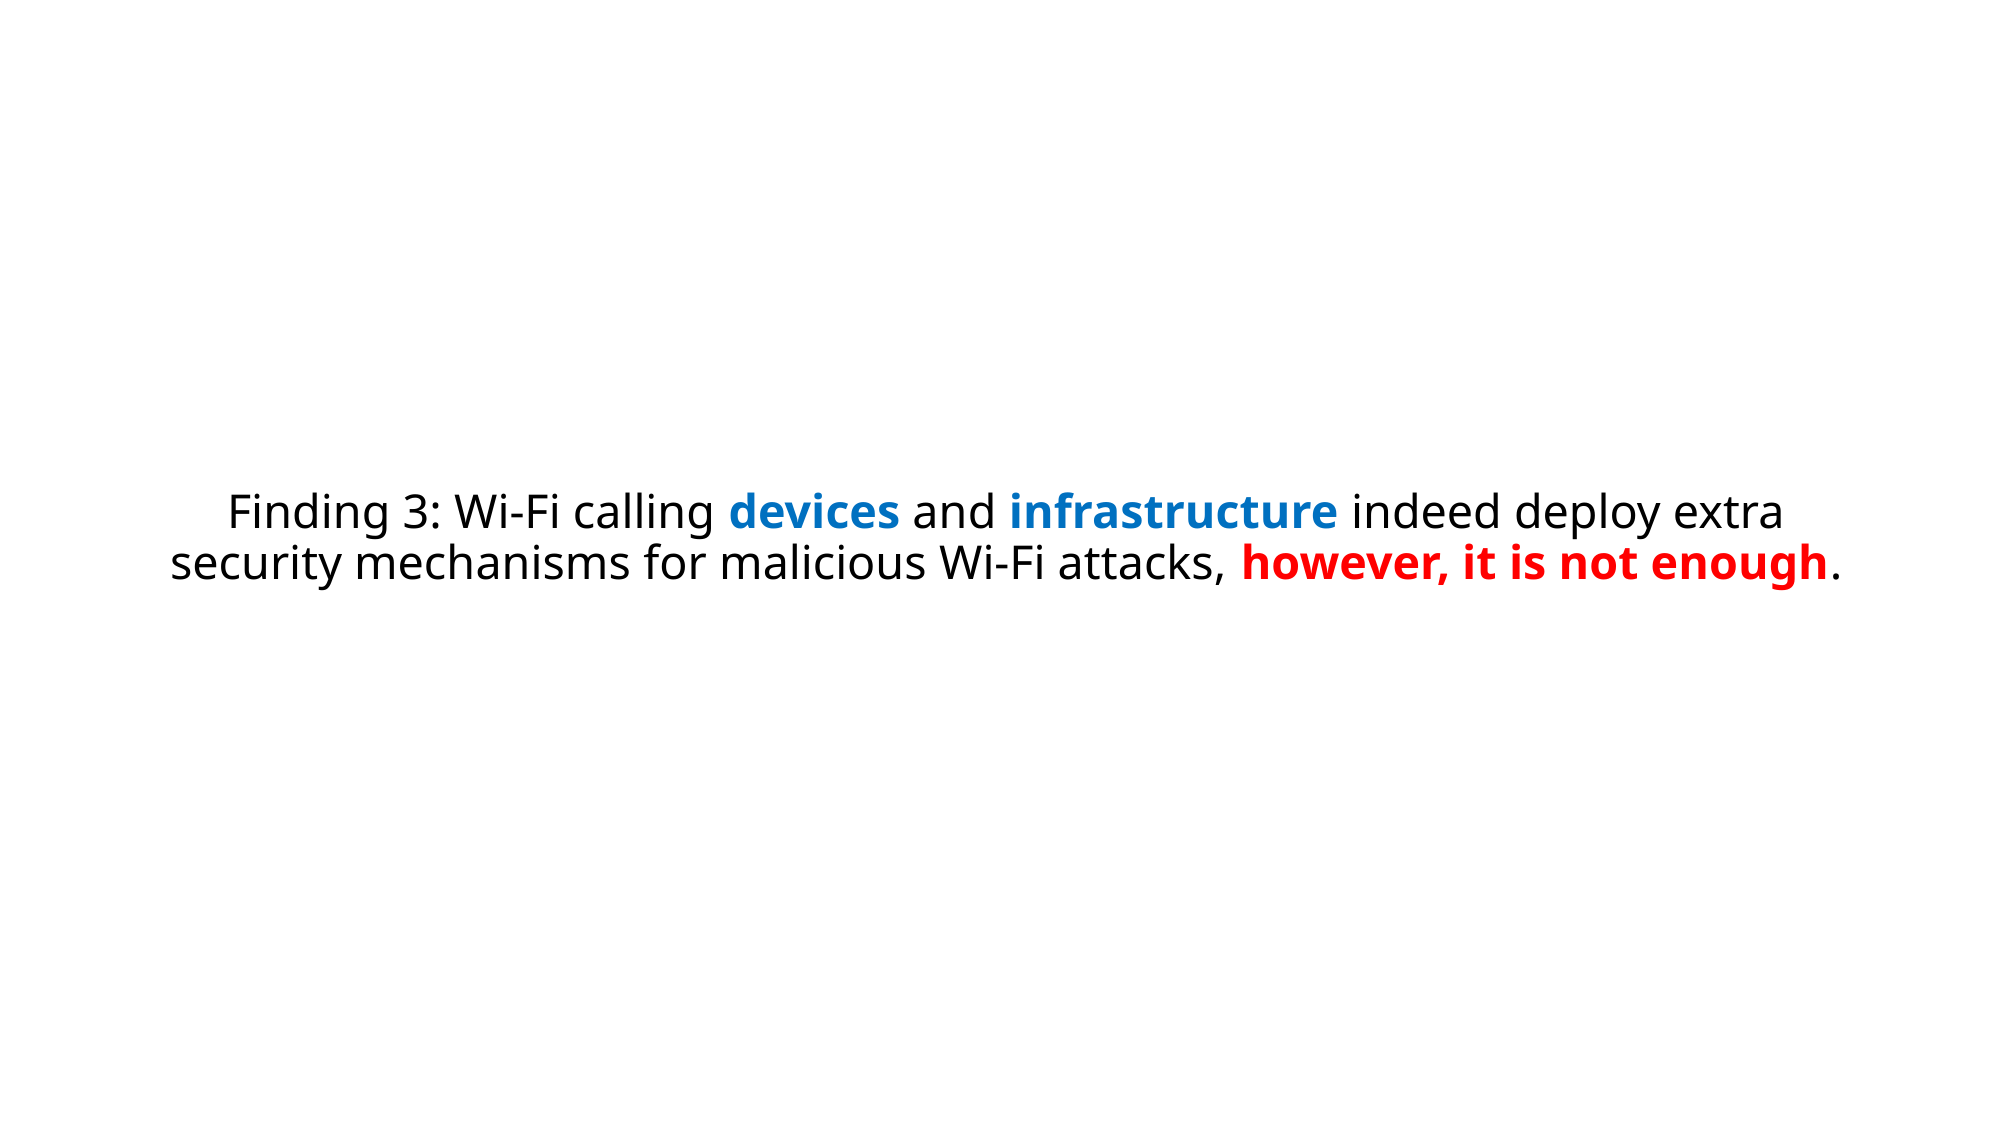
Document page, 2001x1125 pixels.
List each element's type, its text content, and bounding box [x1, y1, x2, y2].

title Finding 3: Wi-Fi calling devices and infrastructure indeed deploy extra security mechanisms for malicious Wi-Fi attacks, however, it is not enough. [143, 458, 1869, 676]
